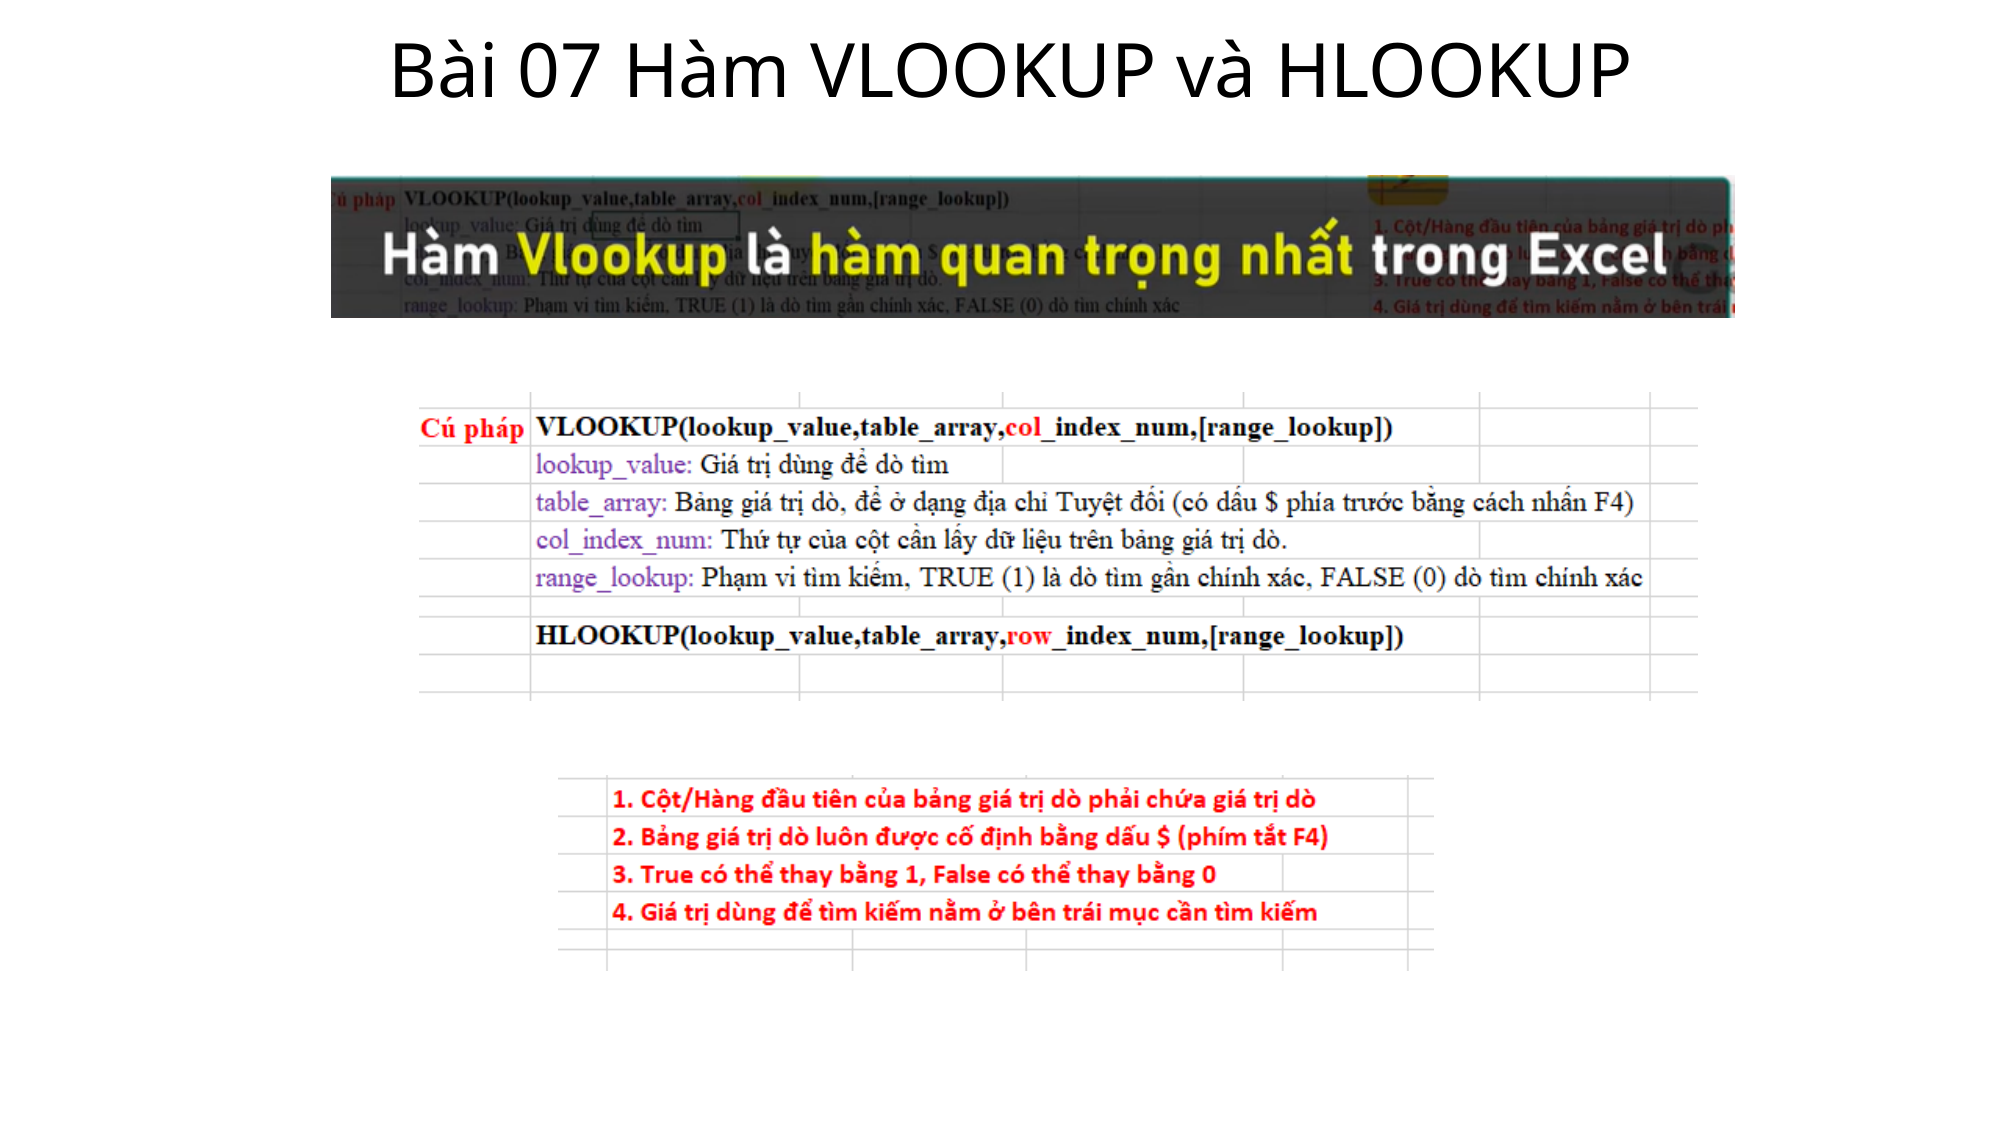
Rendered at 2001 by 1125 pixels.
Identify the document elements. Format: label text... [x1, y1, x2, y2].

text_box Bài 07 Hàm VLOOKUP và HLOOKUP [373, 15, 1649, 120]
picture [330, 175, 1735, 318]
picture [419, 392, 1698, 701]
picture [558, 775, 1434, 971]
